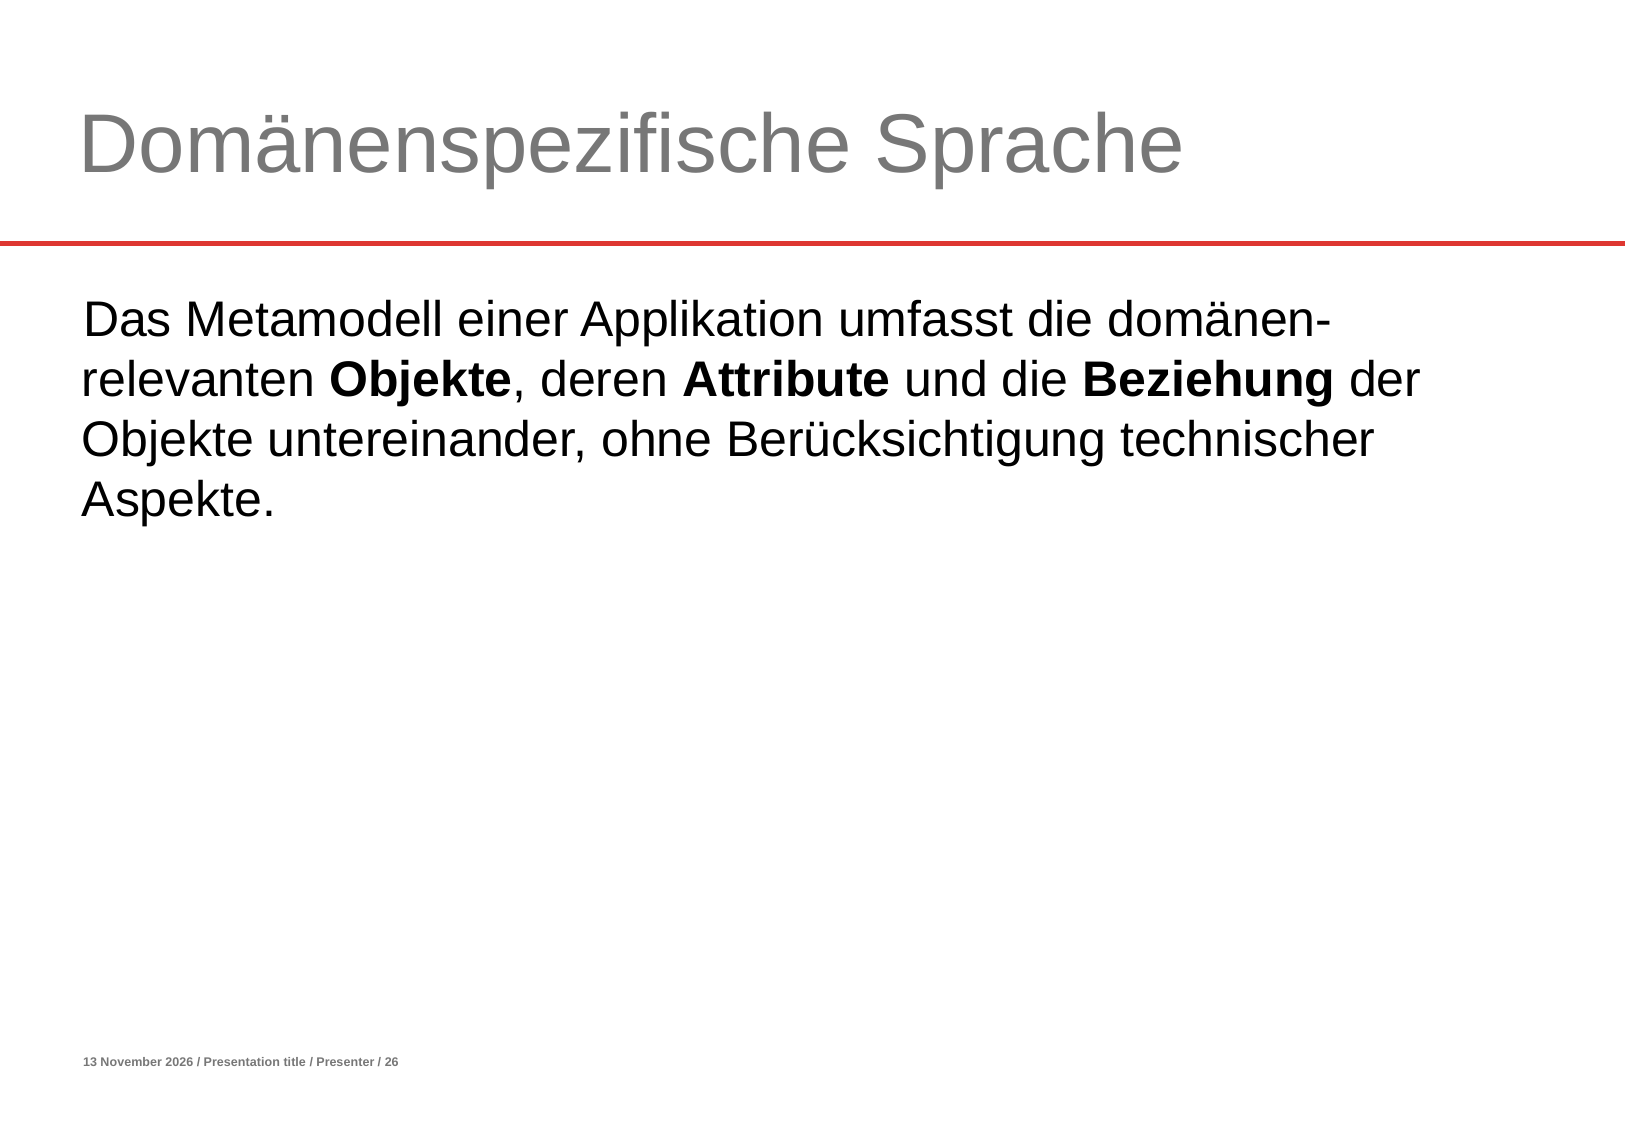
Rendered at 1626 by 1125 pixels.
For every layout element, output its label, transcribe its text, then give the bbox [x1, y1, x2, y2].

list Das Metamodell einer Applikation umfasst die domänen-relevanten Objekte, deren Attribute und die Beziehung der Objekte untereinander, ohne Berücksichtigung technischer Aspekte. [66, 278, 1542, 988]
title Domänenspezifische Sprache [63, 45, 1269, 197]
